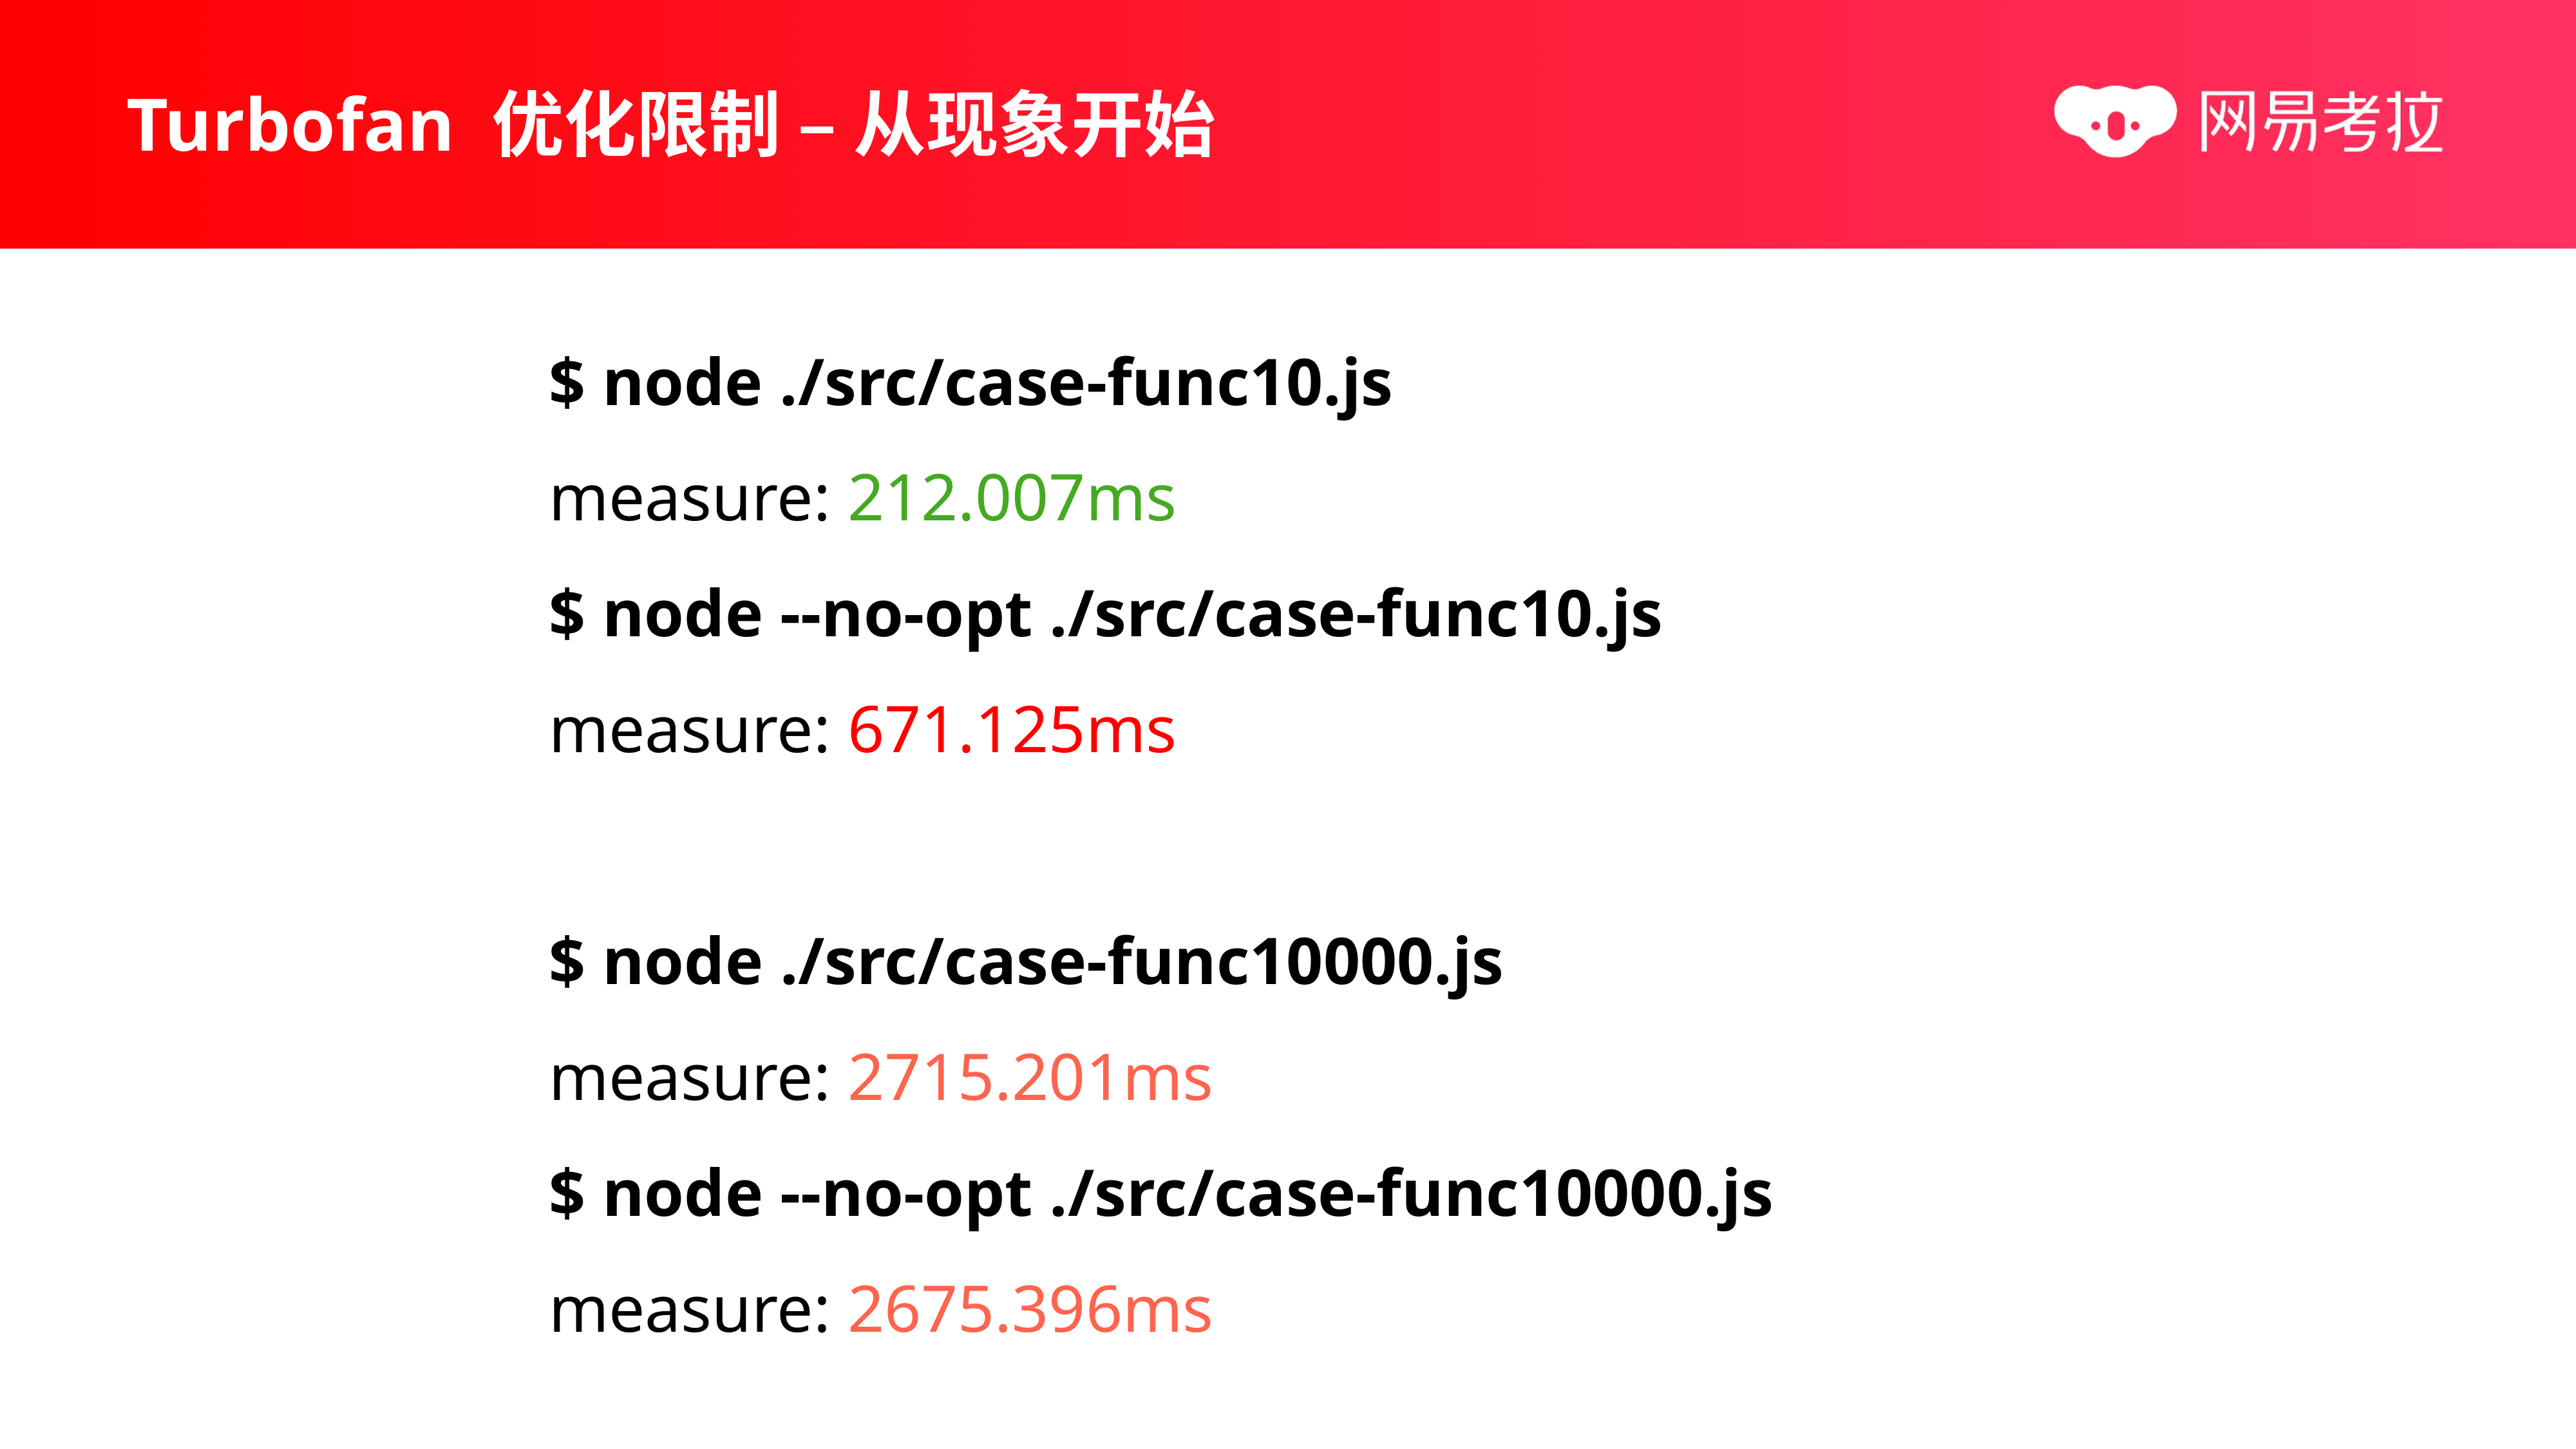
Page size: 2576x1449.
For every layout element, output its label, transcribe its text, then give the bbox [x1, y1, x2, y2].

picture [0, 0, 2576, 249]
text_box $ node ./src/case-func10.js measure: 212.007ms $ node --no-opt ./src/case-func10.js measure: 671.125ms $ node ./src/case-func10000.js measure: 2715.201ms $ node --no-opt ./src/case-func10000.js measure: 2675.396ms [539, 297, 1785, 1350]
